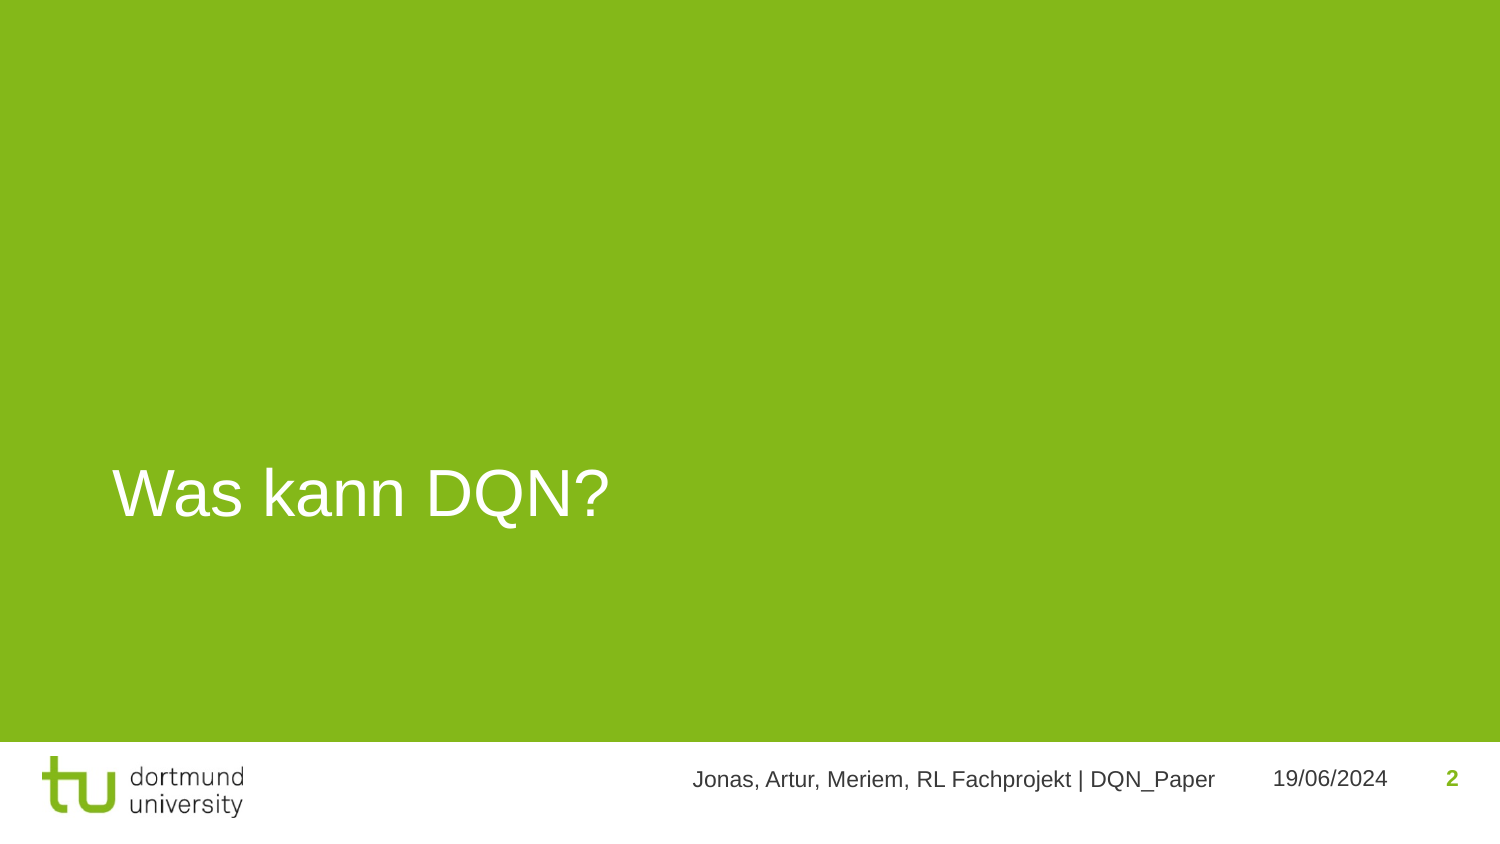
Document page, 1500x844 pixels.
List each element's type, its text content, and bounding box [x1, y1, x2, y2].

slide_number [1239, 763, 1388, 809]
list Was kann DQN? [112, 449, 1447, 545]
picture [42, 756, 243, 818]
footer Jonas, Artur, Meriem, RL Fachprojekt | DQN_Paper [553, 764, 1216, 810]
slide_number 2 [1395, 760, 1459, 795]
